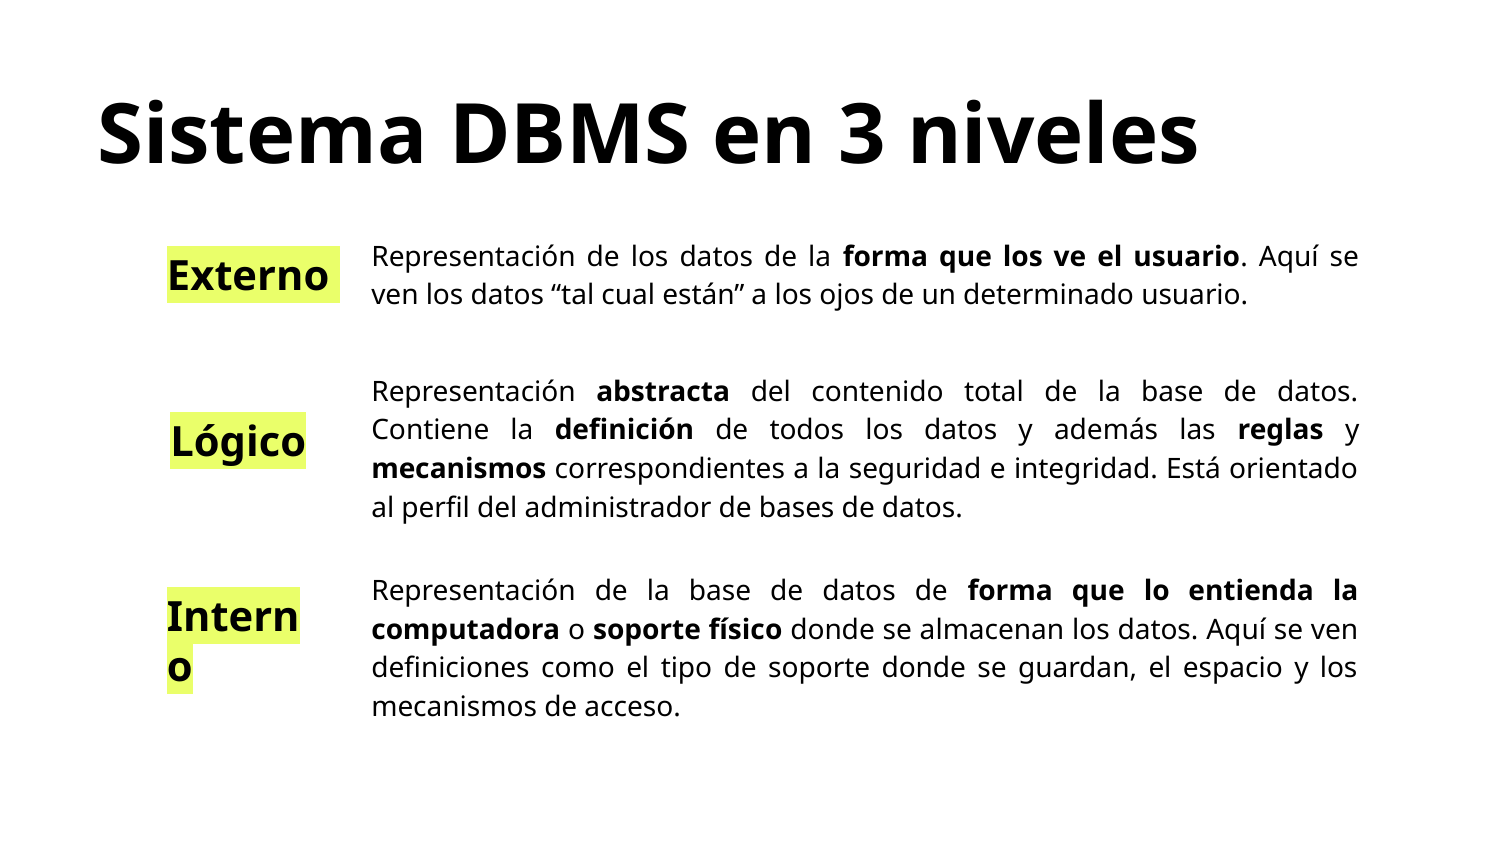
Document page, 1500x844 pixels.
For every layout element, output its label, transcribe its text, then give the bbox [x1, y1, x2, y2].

text_box Lógico [155, 399, 333, 480]
text_box Externo [151, 233, 357, 314]
text_box Interno [151, 574, 337, 705]
text_box Representación de la base de datos de forma que lo entienda la computadora o soporte físico donde se almacenan los datos. Aquí se ven definiciones como el tipo de soporte donde se guardan, el espacio y los mecanismos de acceso. [356, 552, 1374, 738]
text_box Sistema DBMS en 3 niveles [82, 76, 1418, 197]
text_box Representación de los datos de la forma que los ve el usuario. Aquí se ven los datos “tal cual están” a los ojos de un determinado usuario. [356, 217, 1374, 326]
text_box Representación abstracta del contenido total de la base de datos. Contiene la definición de todos los datos y además las reglas y mecanismos correspondientes a la seguridad e integridad. Está orientado al perfil del administrador de bases de datos. [356, 352, 1374, 538]
